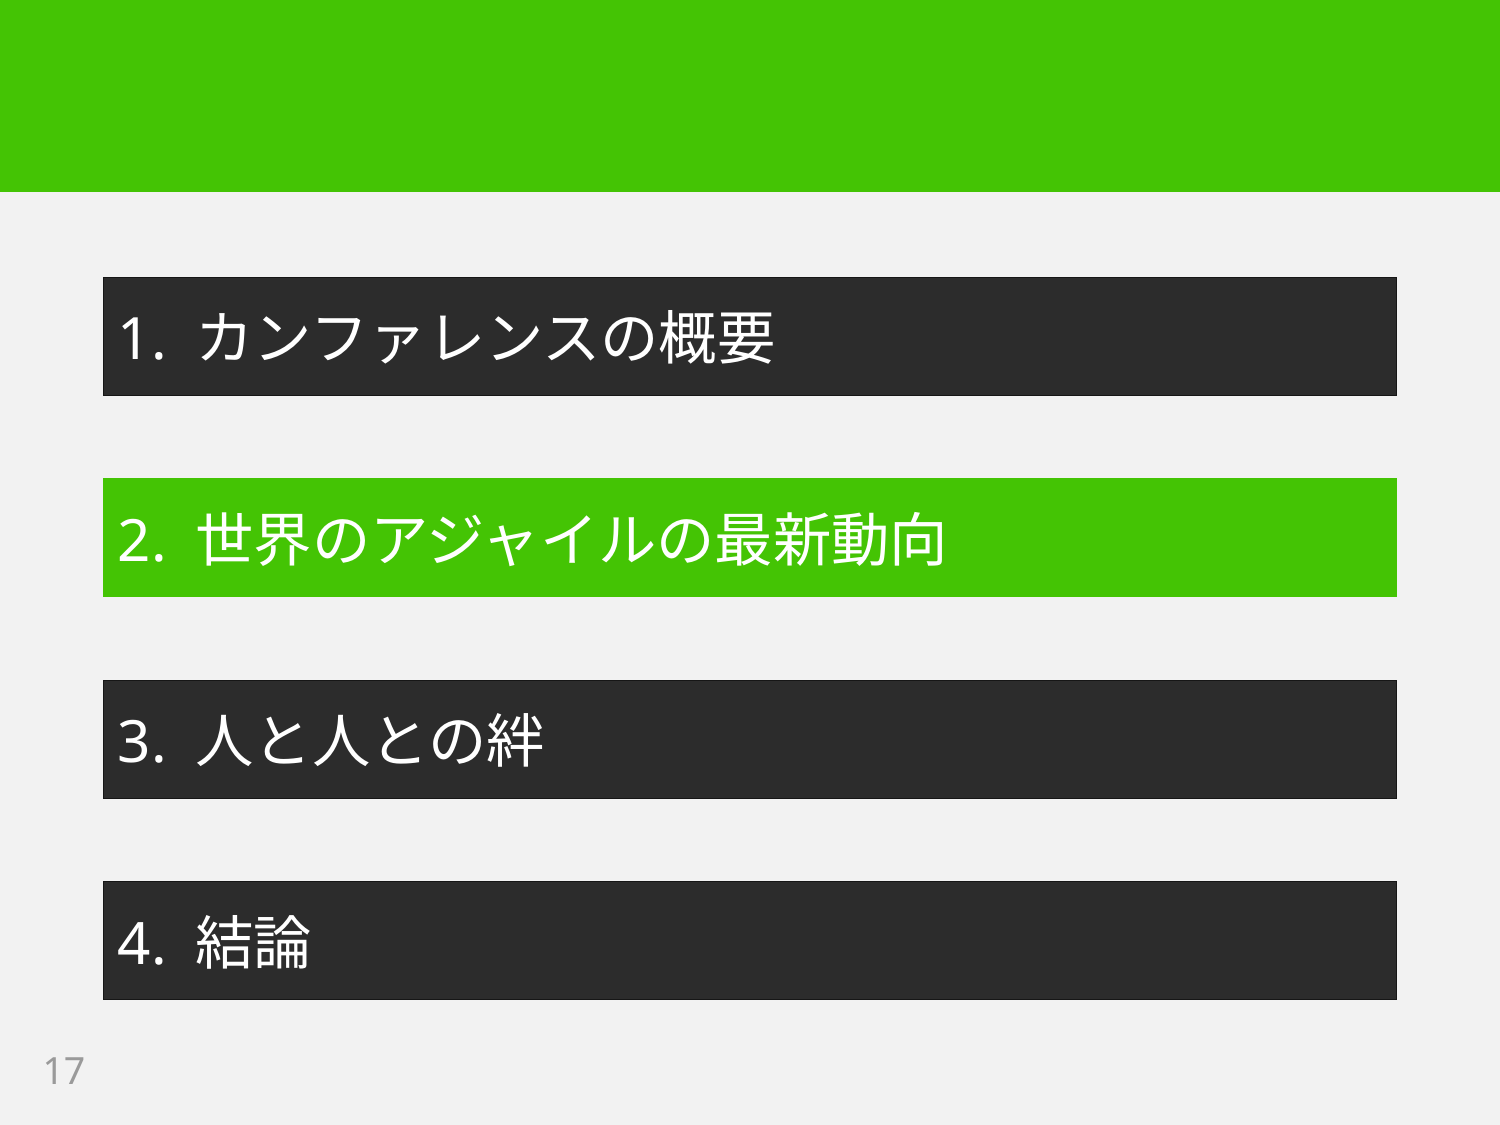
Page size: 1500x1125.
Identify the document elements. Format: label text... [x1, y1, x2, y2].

text_box 3. 人と人との絆 [103, 680, 1397, 799]
text_box 4. 結論 [103, 881, 1397, 1000]
text_box 1. カンファレンスの概要 [103, 277, 1397, 396]
slide_number 17 [27, 1042, 146, 1102]
text_box 2. 世界のアジャイルの最新動向 [103, 478, 1397, 597]
